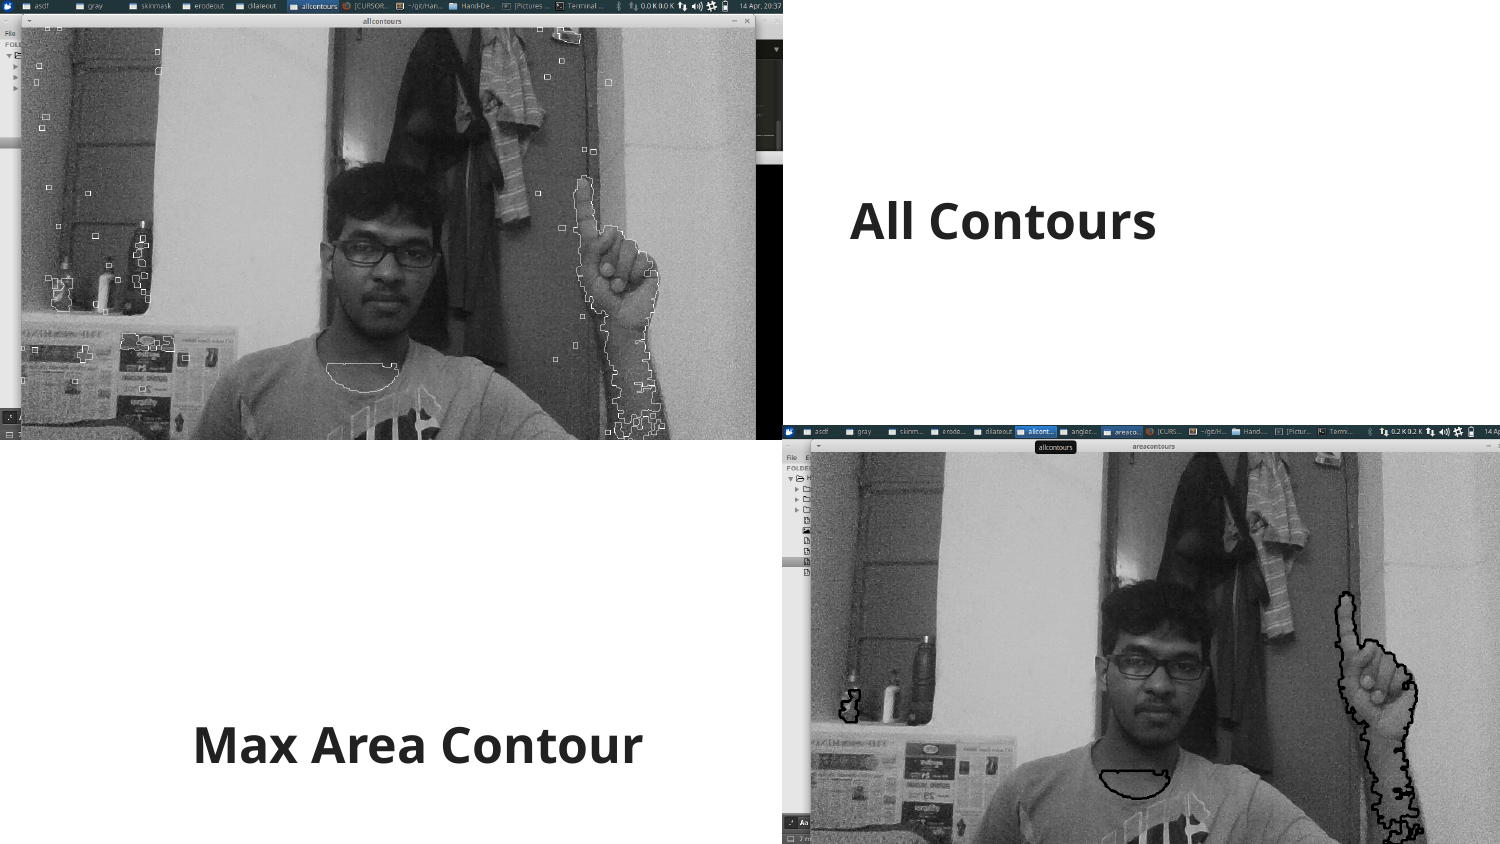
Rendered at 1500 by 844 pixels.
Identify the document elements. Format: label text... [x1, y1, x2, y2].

picture [0, 0, 1500, 844]
list All Contours [835, 170, 1473, 269]
list Max Area Contour [177, 694, 673, 793]
